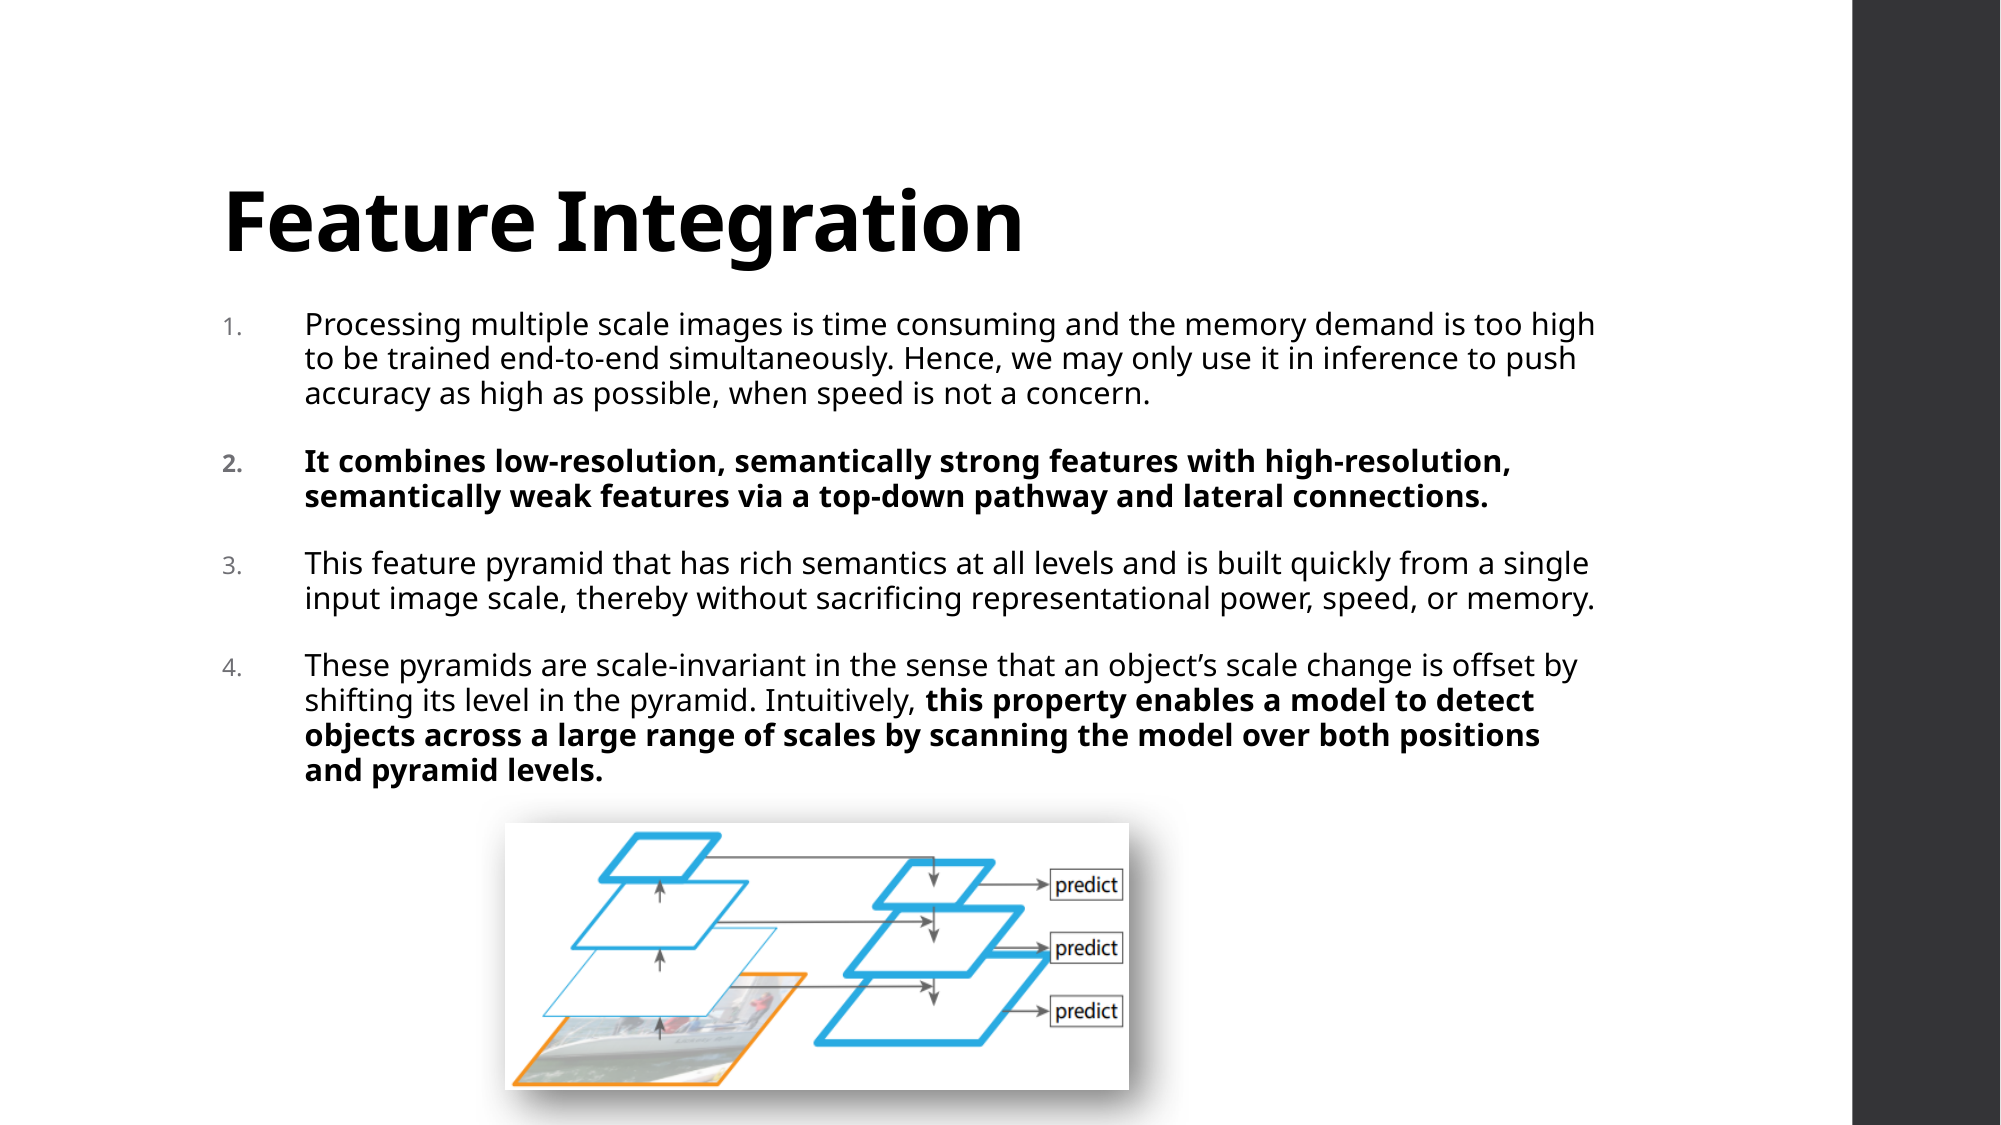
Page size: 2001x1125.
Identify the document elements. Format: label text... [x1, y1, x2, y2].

picture [505, 823, 1129, 1090]
list Processing multiple scale images is time consuming and the memory demand is too high to be trained end-to-end simultaneously. Hence, we may only use it in inference to push accuracy as high as possible, when speed is not a concern. It combines low-resolution, semantically strong features with high-resolution, semantically weak features via a top-down pathway and lateral connections. This feature pyramid that has rich semantics at all levels and is built quickly from a single input image scale, thereby without sacrificing representational power, speed, or memory. These pyramids are scale-invariant in the sense that an object’s scale change is offset by shifting its level in the pyramid. Intuitively, this property enables a model to detect objects across a large range of scales by scanning the model over both positions and pyramid levels. [206, 299, 1617, 809]
title Feature Integration [206, 60, 1797, 278]
